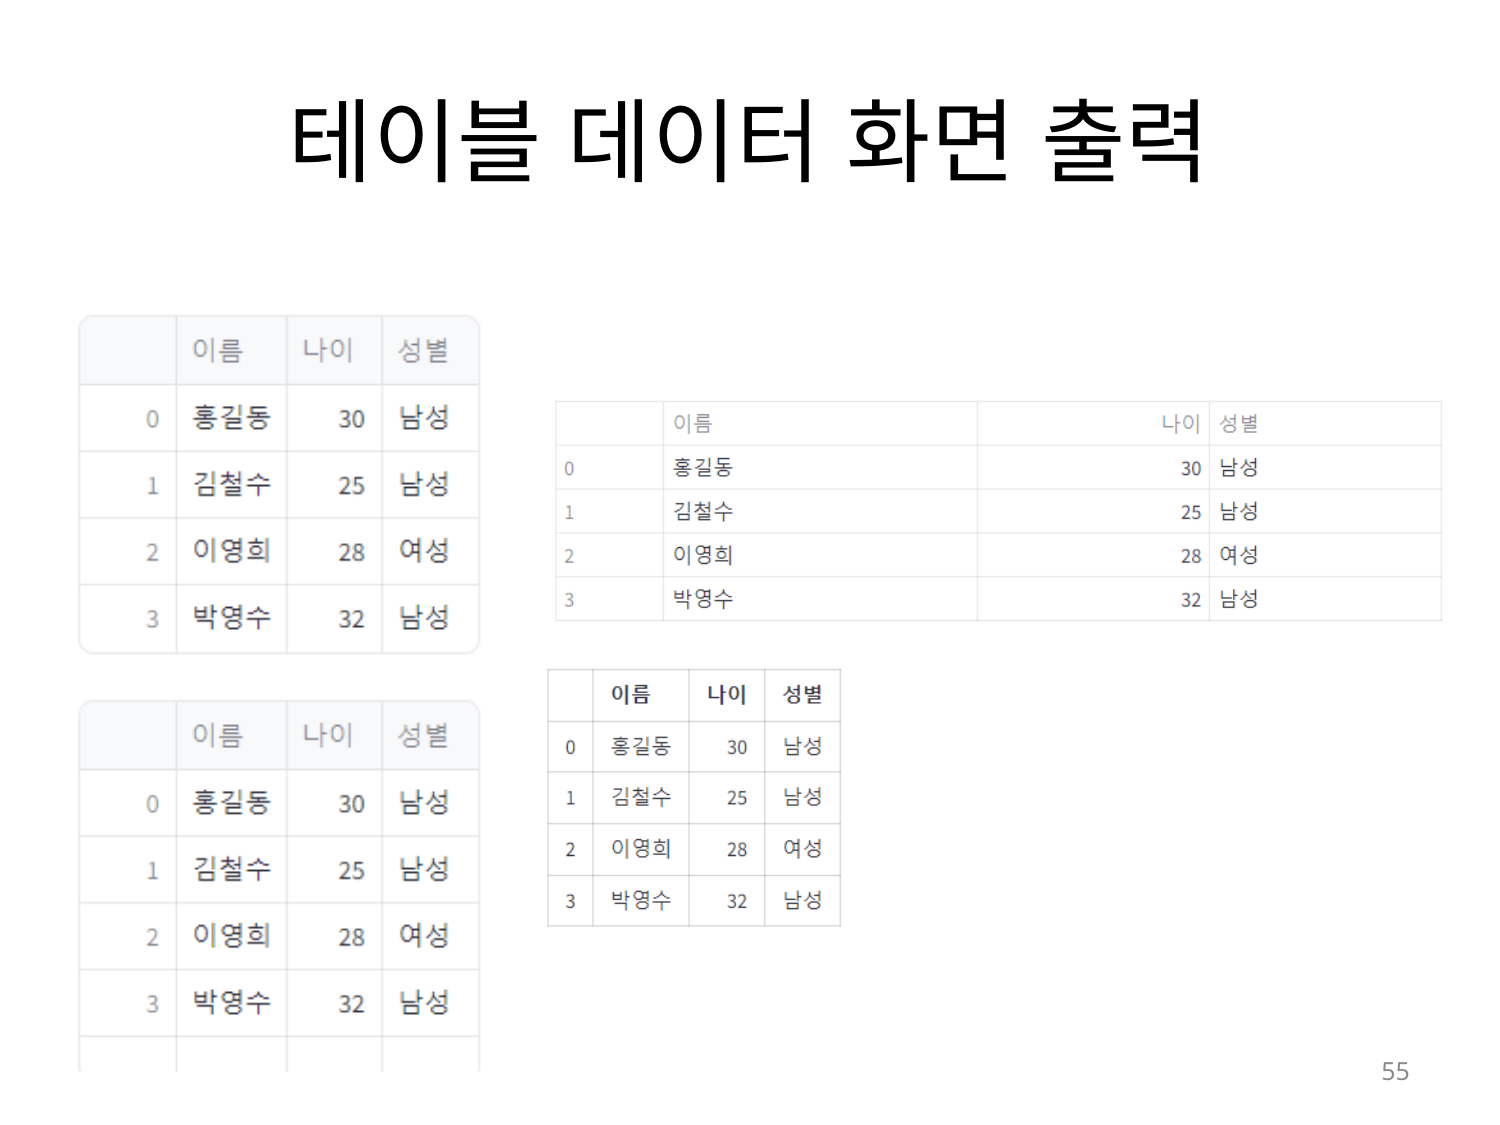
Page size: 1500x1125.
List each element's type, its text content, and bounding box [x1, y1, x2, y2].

picture [41, 243, 1471, 1073]
slide_number 55 [1074, 1042, 1425, 1103]
title 테이블 데이터 화면 출력 [75, 45, 1425, 233]
